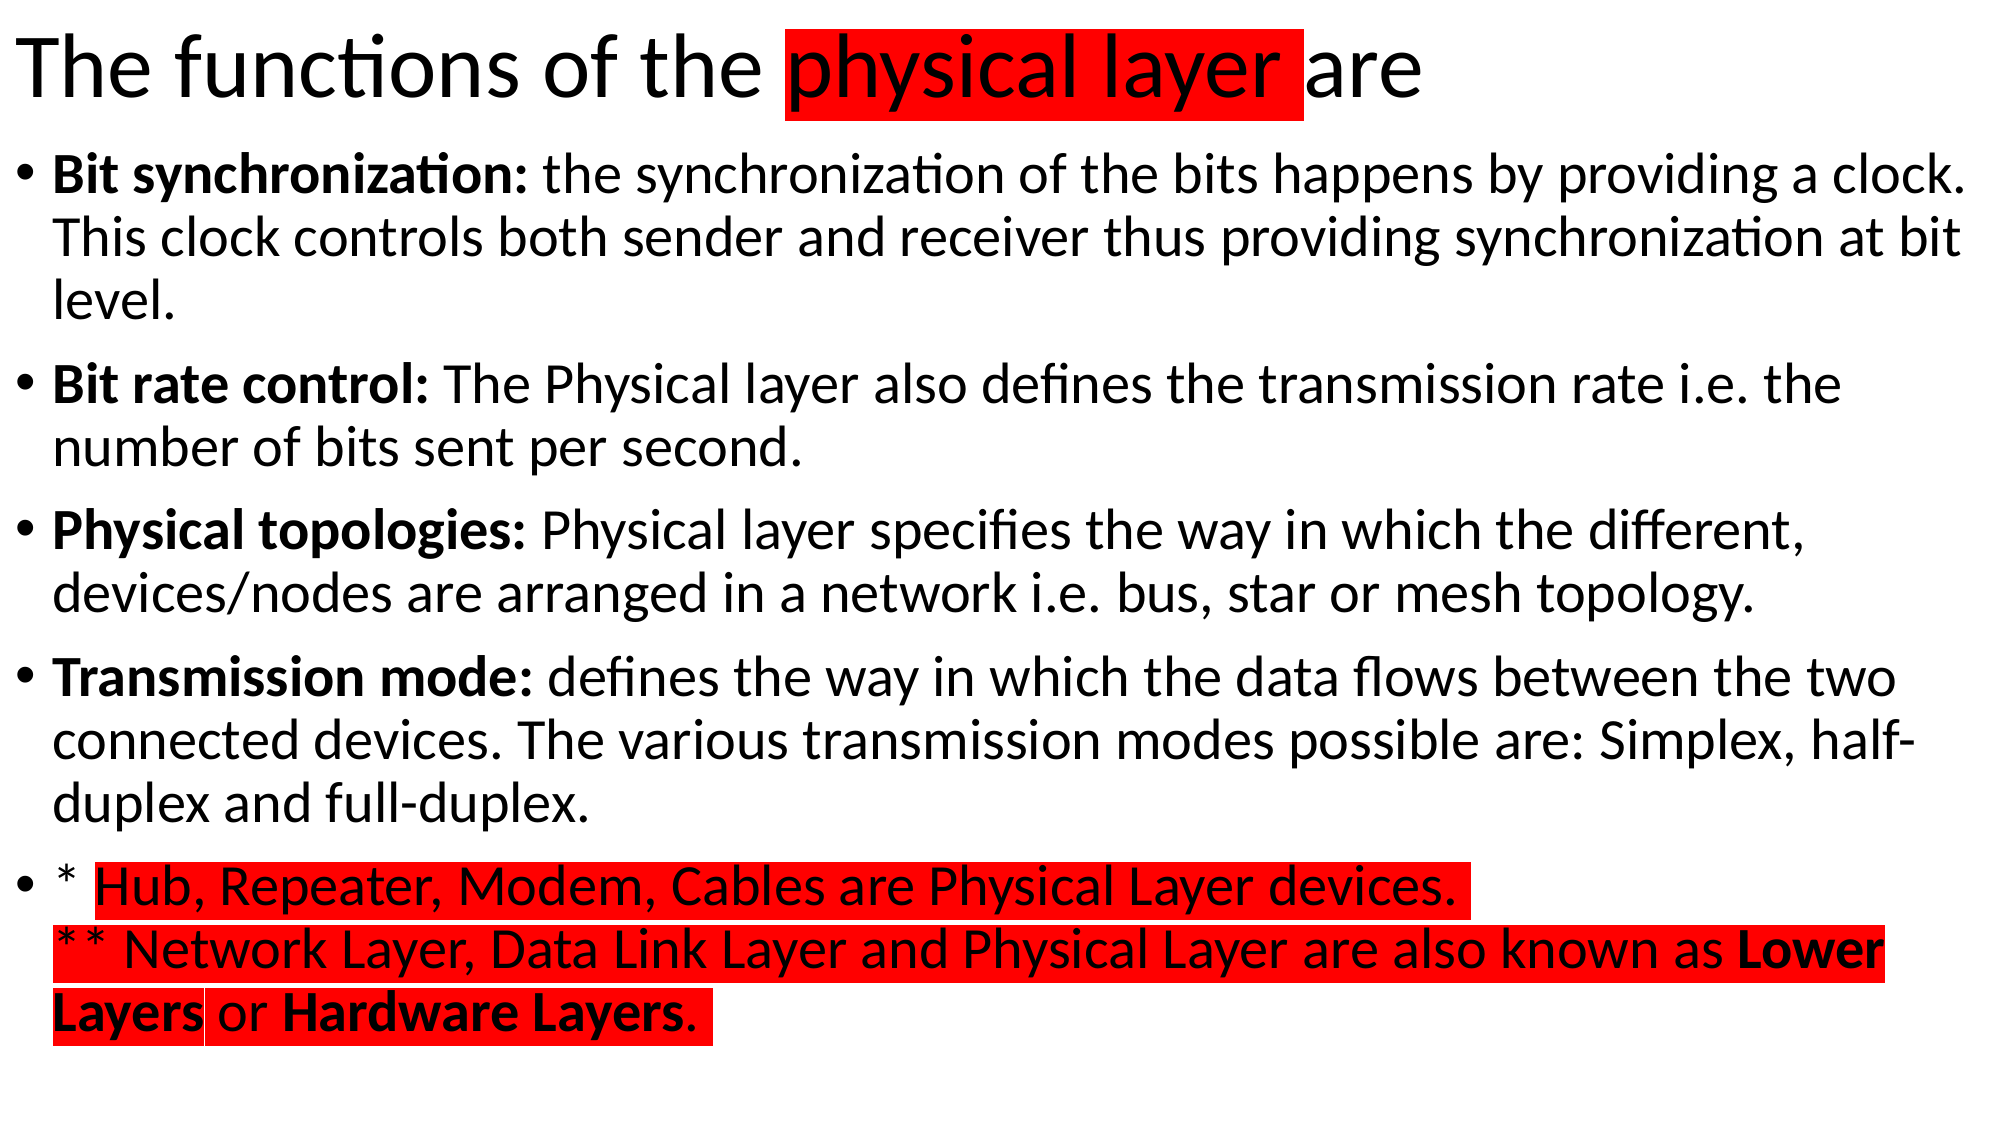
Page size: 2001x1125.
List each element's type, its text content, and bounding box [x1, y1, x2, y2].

list Bit synchronization: the synchronization of the bits happens by providing a clock. This clock controls both sender and receiver thus providing synchronization at bit level. Bit rate control: The Physical layer also defines the transmission rate i.e. the number of bits sent per second. Physical topologies: Physical layer specifies the way in which the different, devices/nodes are arranged in a network i.e. bus, star or mesh topology. Transmission mode: defines the way in which the data flows between the two connected devices. The various transmission modes possible are: Simplex, half-duplex and full-duplex. * Hub, Repeater, Modem, Cables are Physical Layer devices. ** Network Layer, Data Link Layer and Physical Layer are also known as Lower Layers or Hardware Layers. [0, 136, 2000, 1125]
title The functions of the physical layer are [0, 0, 1725, 136]
